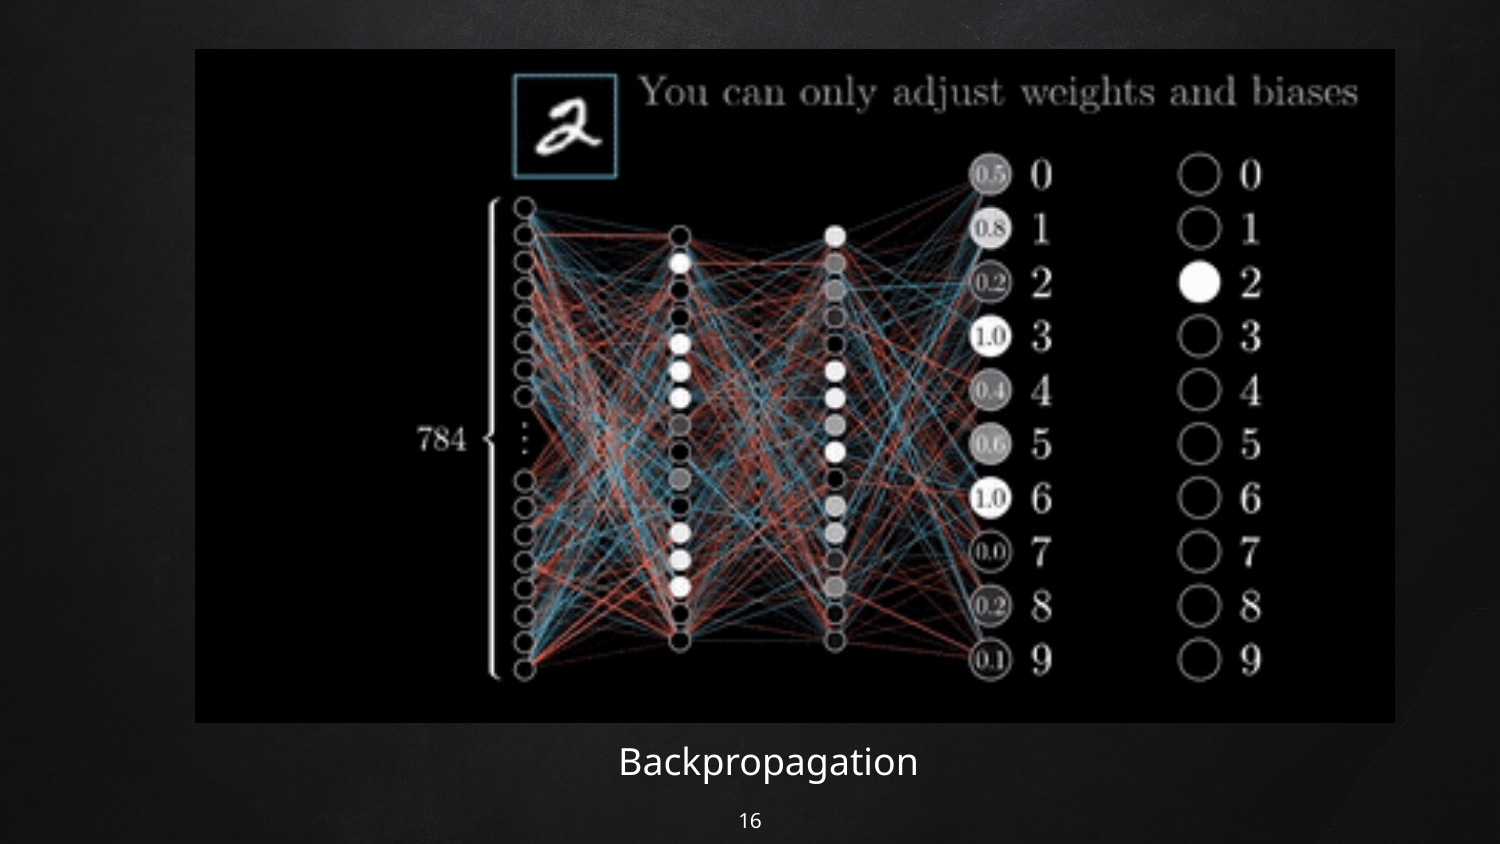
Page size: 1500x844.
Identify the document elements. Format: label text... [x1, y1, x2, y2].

picture [0, 0, 1500, 844]
slide_number ‹#› [705, 792, 795, 844]
list Backpropagation [75, 722, 1425, 808]
